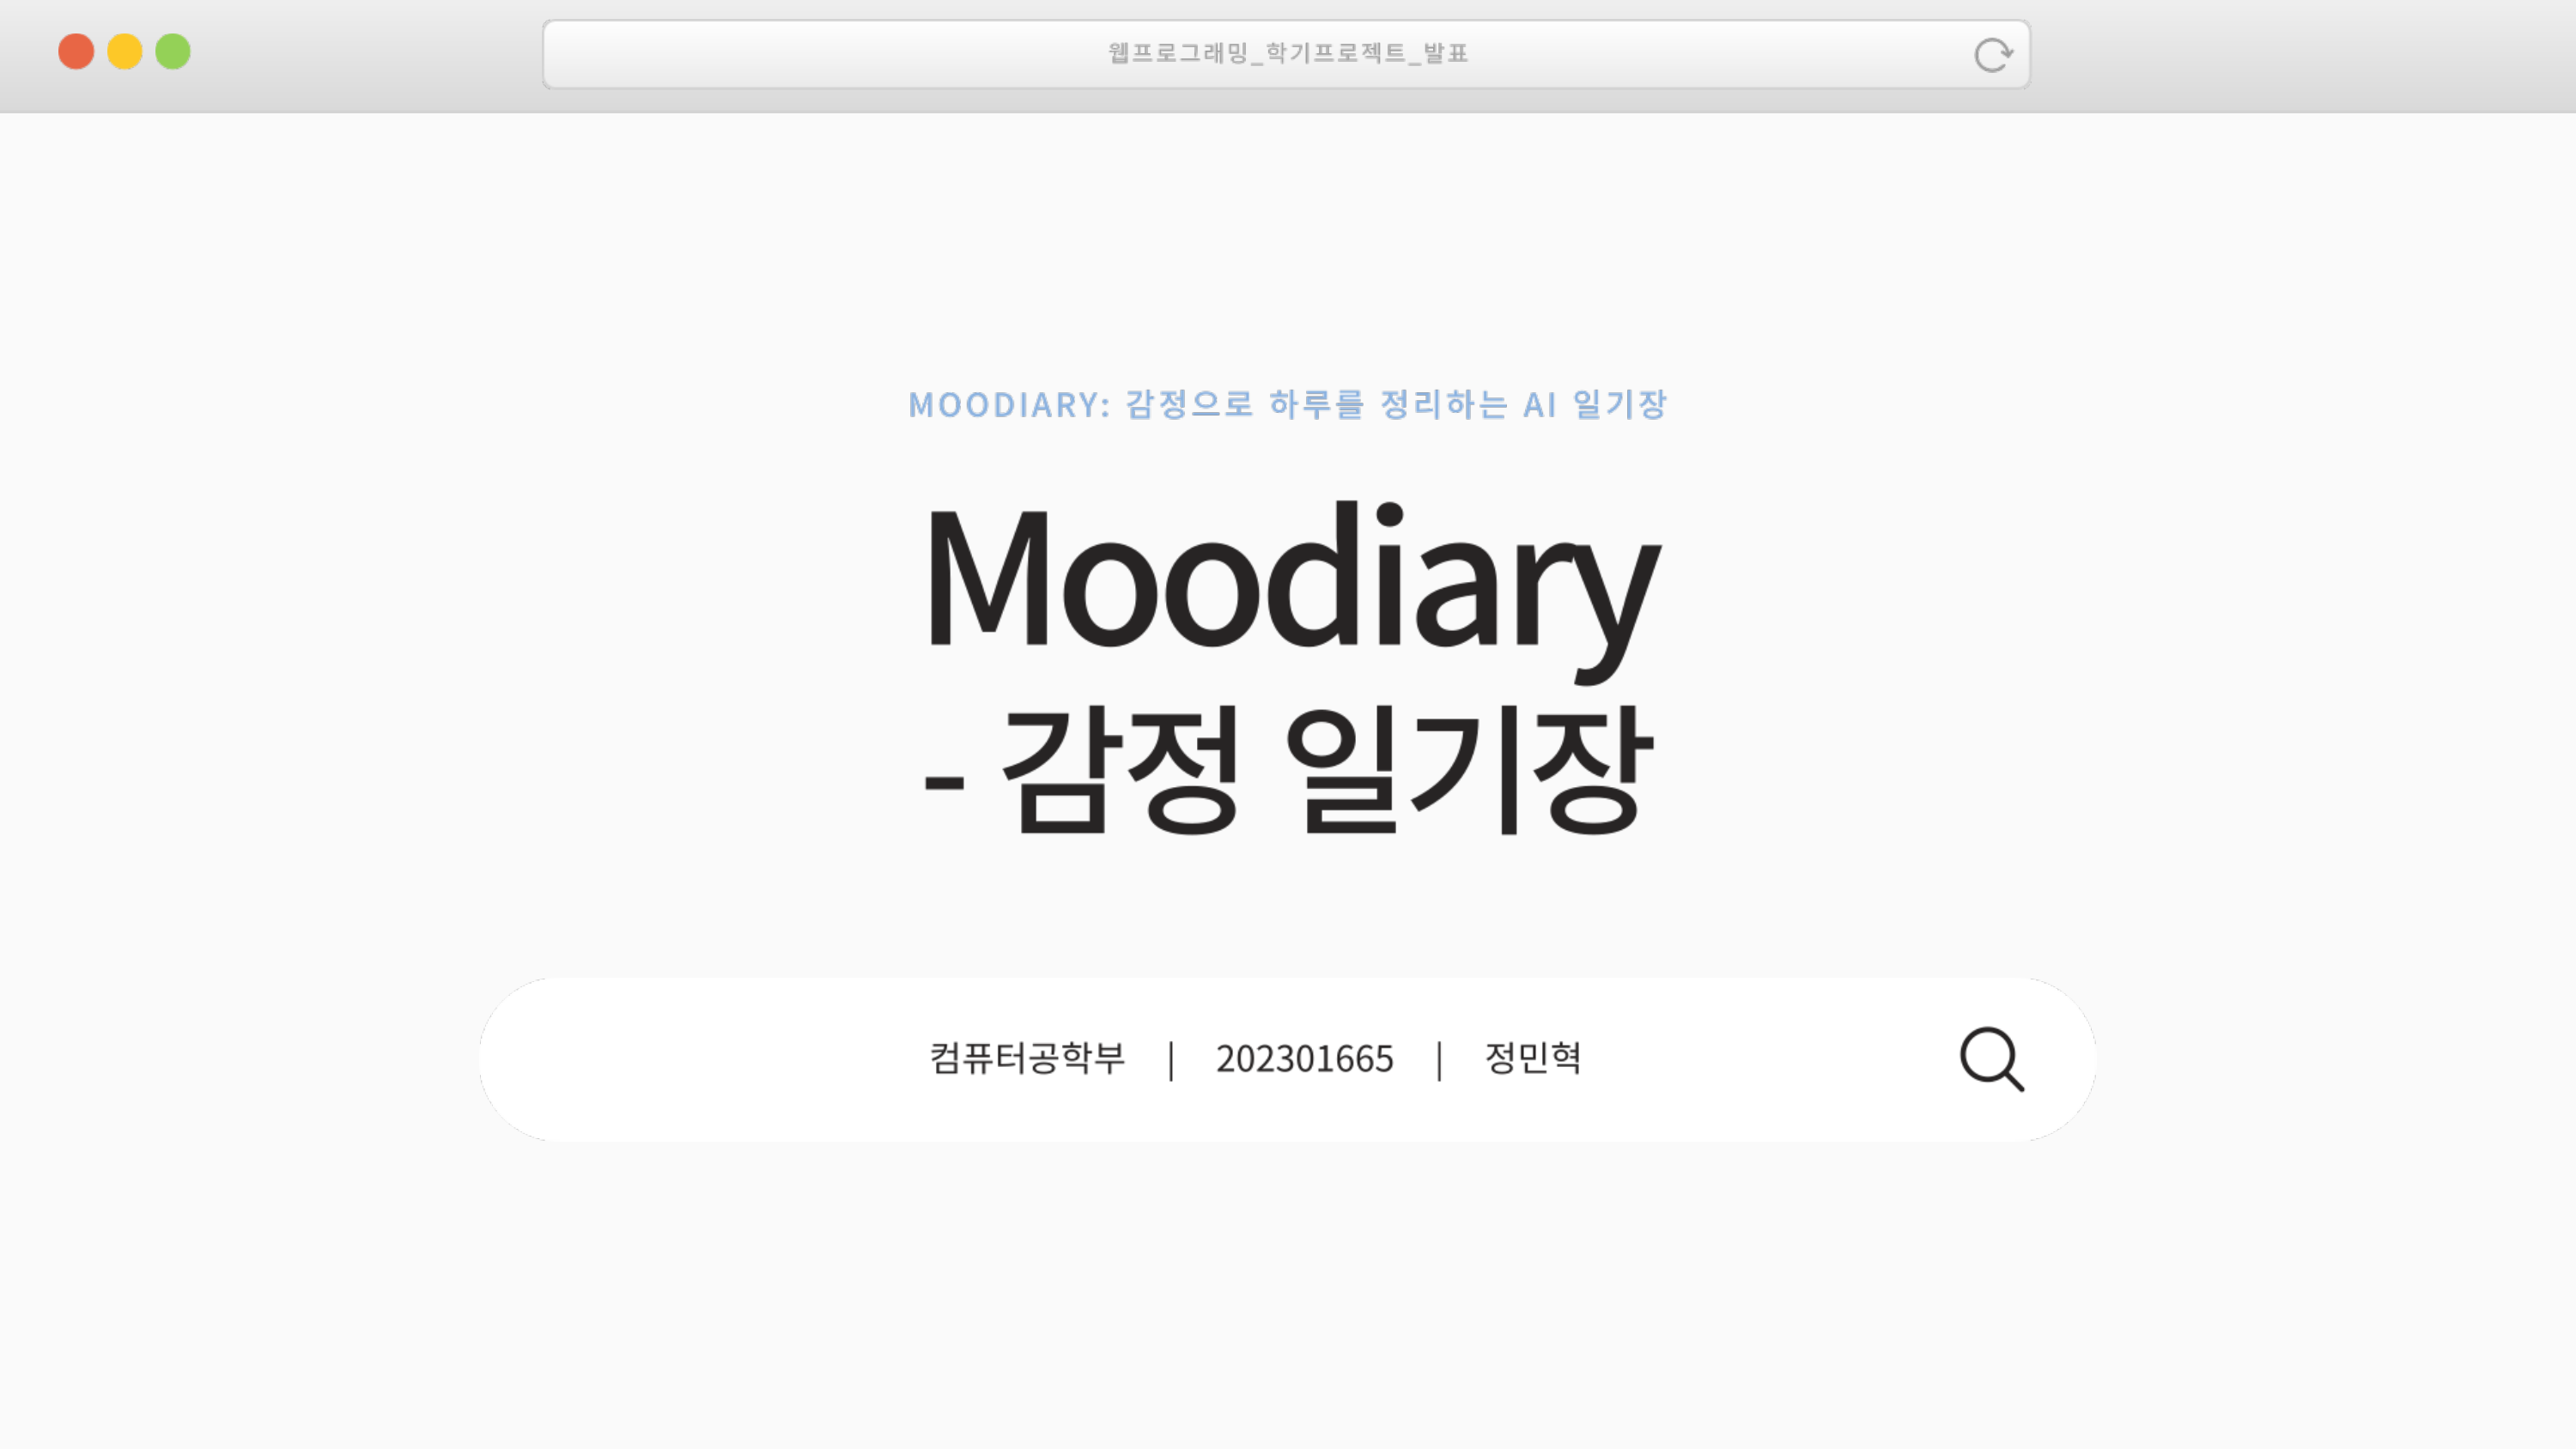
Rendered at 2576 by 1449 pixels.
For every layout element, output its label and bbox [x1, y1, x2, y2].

picture [0, 330, 2433, 1142]
picture [0, 0, 2576, 113]
